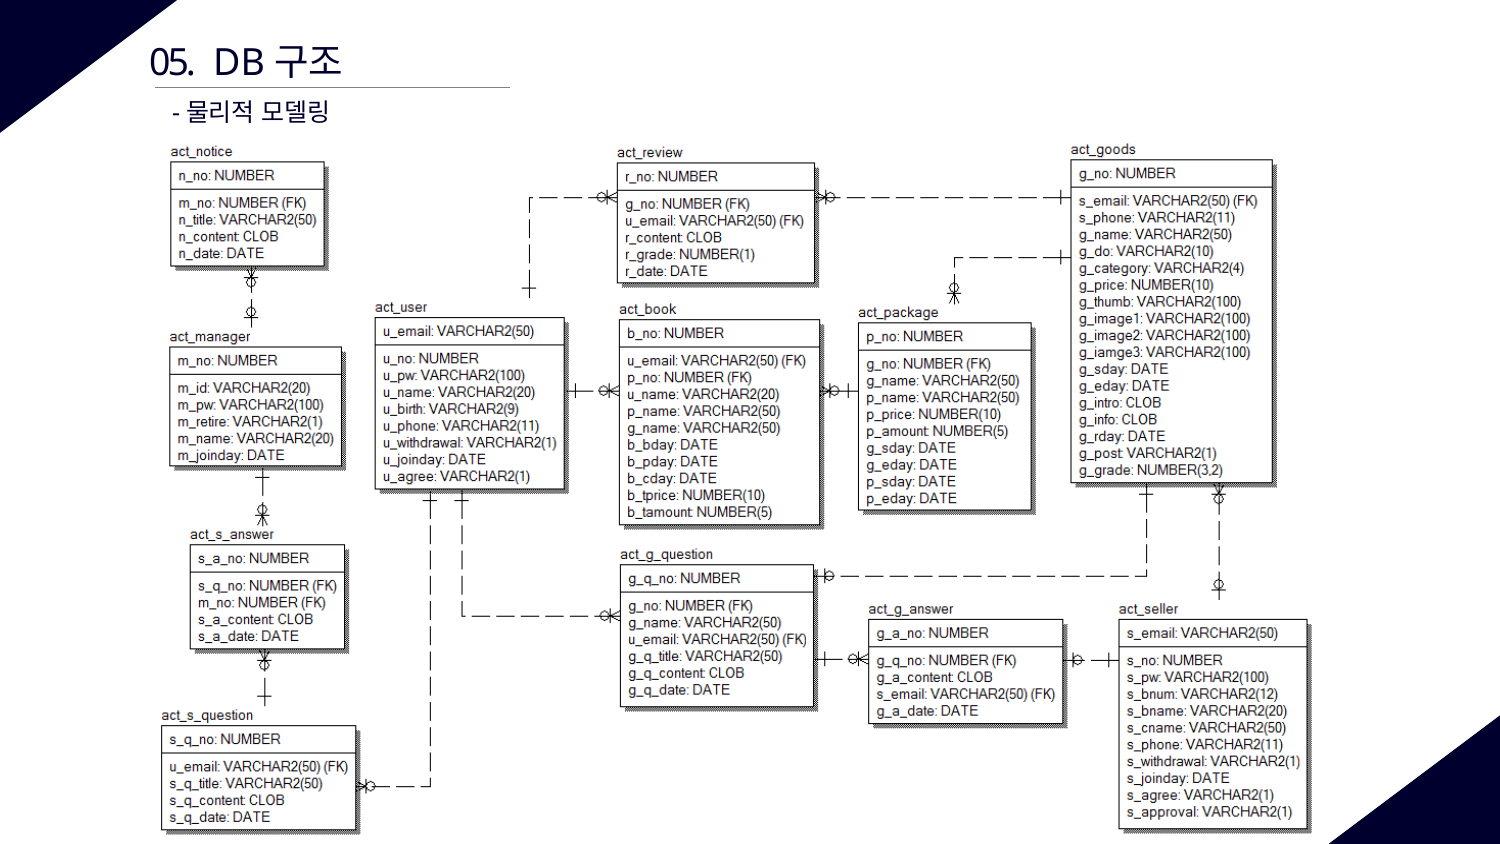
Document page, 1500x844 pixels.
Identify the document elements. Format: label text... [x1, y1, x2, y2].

text_box 05. [134, 30, 211, 90]
picture [154, 133, 1329, 844]
text_box -물리적 모델링 [157, 96, 346, 132]
text_box DB구조 [211, 30, 359, 87]
